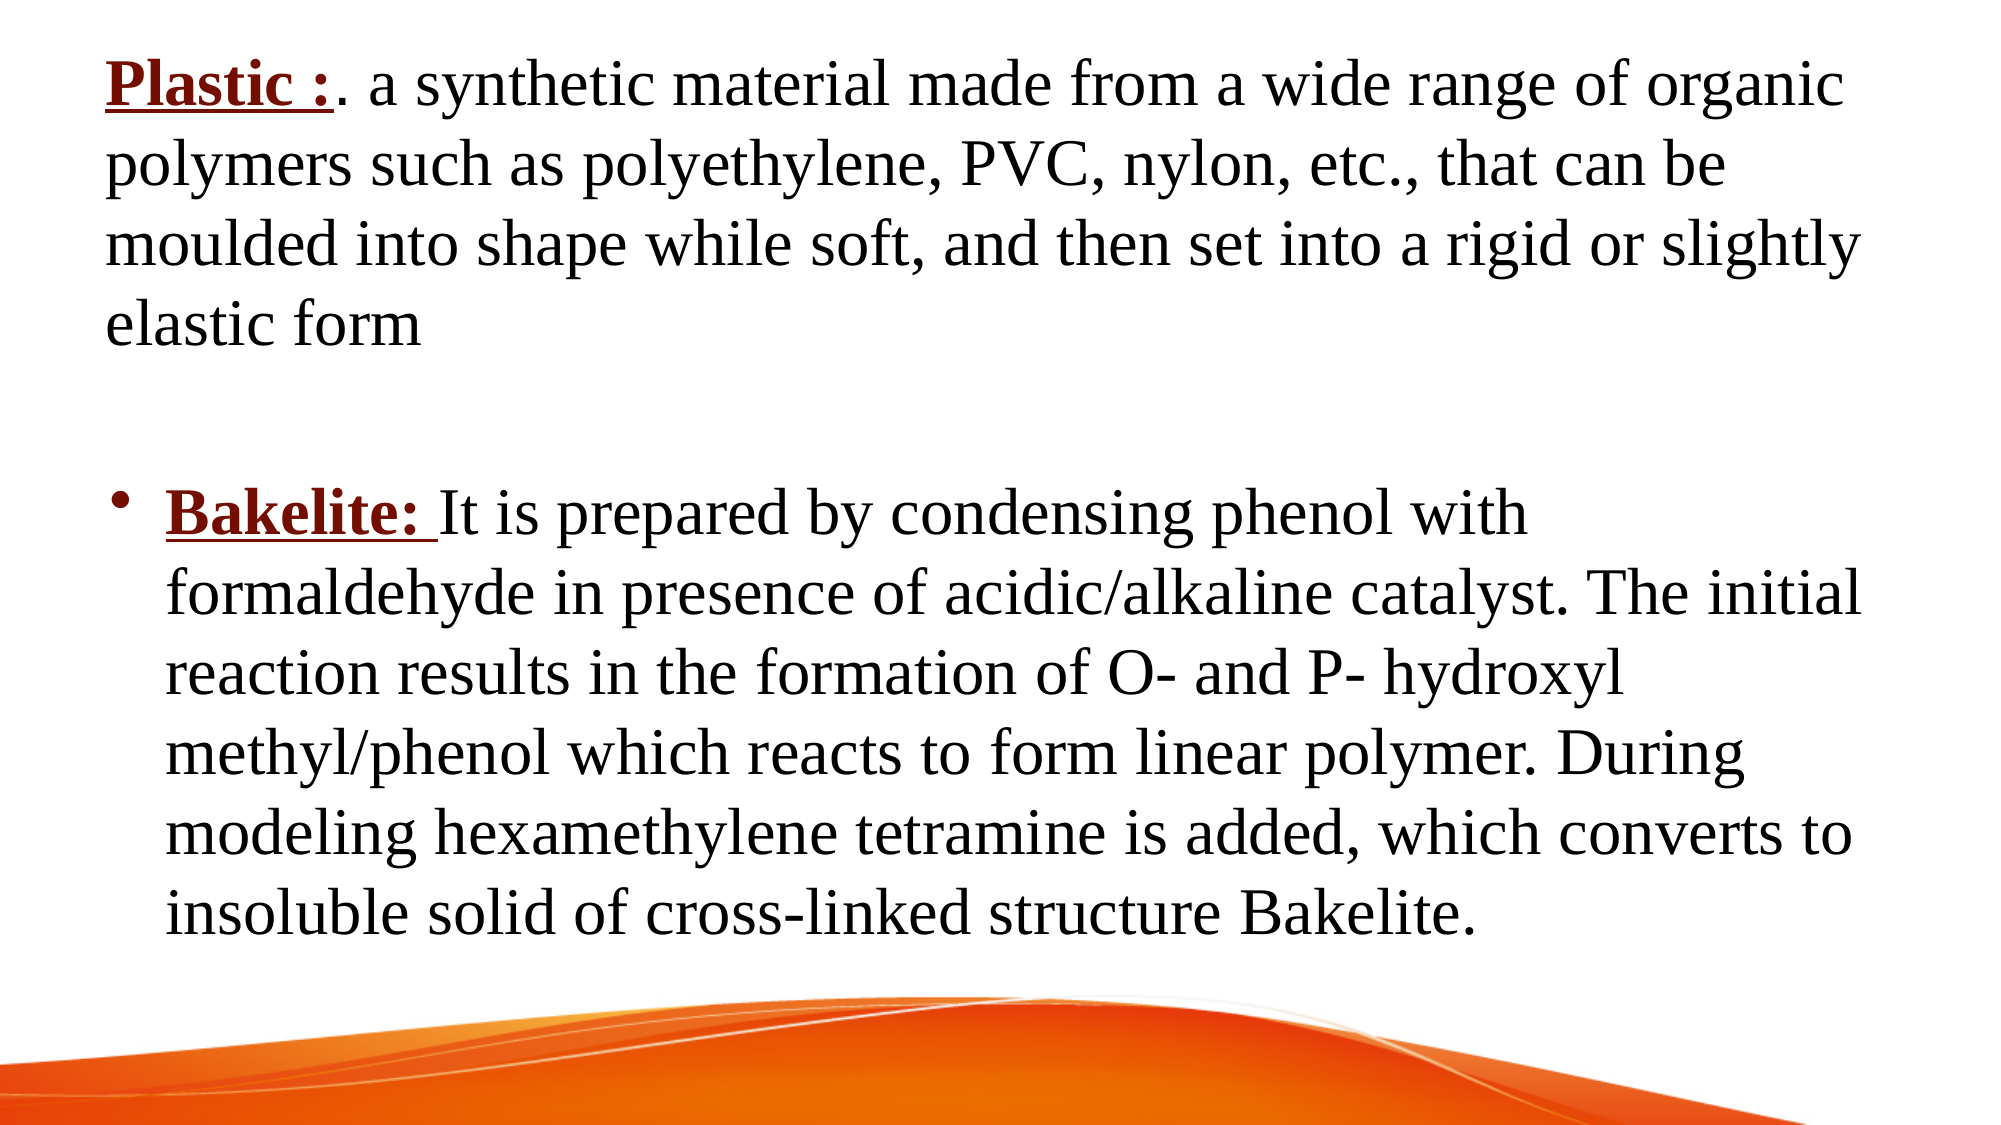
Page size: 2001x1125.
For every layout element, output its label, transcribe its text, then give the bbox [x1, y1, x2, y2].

list Bakelite: It is prepared by condensing phenol with formaldehyde in presence of acidic/alkaline catalyst. The initial reaction results in the formation of O- and P- hydroxyl methyl/phenol which reacts to form linear polymer. During modeling hexamethylene tetramine is added, which converts to insoluble solid of cross-linked structure Bakelite. [94, 460, 1895, 983]
picture [0, 0, 2000, 1125]
title Plastic :. a synthetic material made from a wide range of organic polymers such as polyethylene, PVC, nylon, etc., that can be moulded into shape while soft, and then set into a rigid or slightly elastic form [90, 62, 1891, 415]
